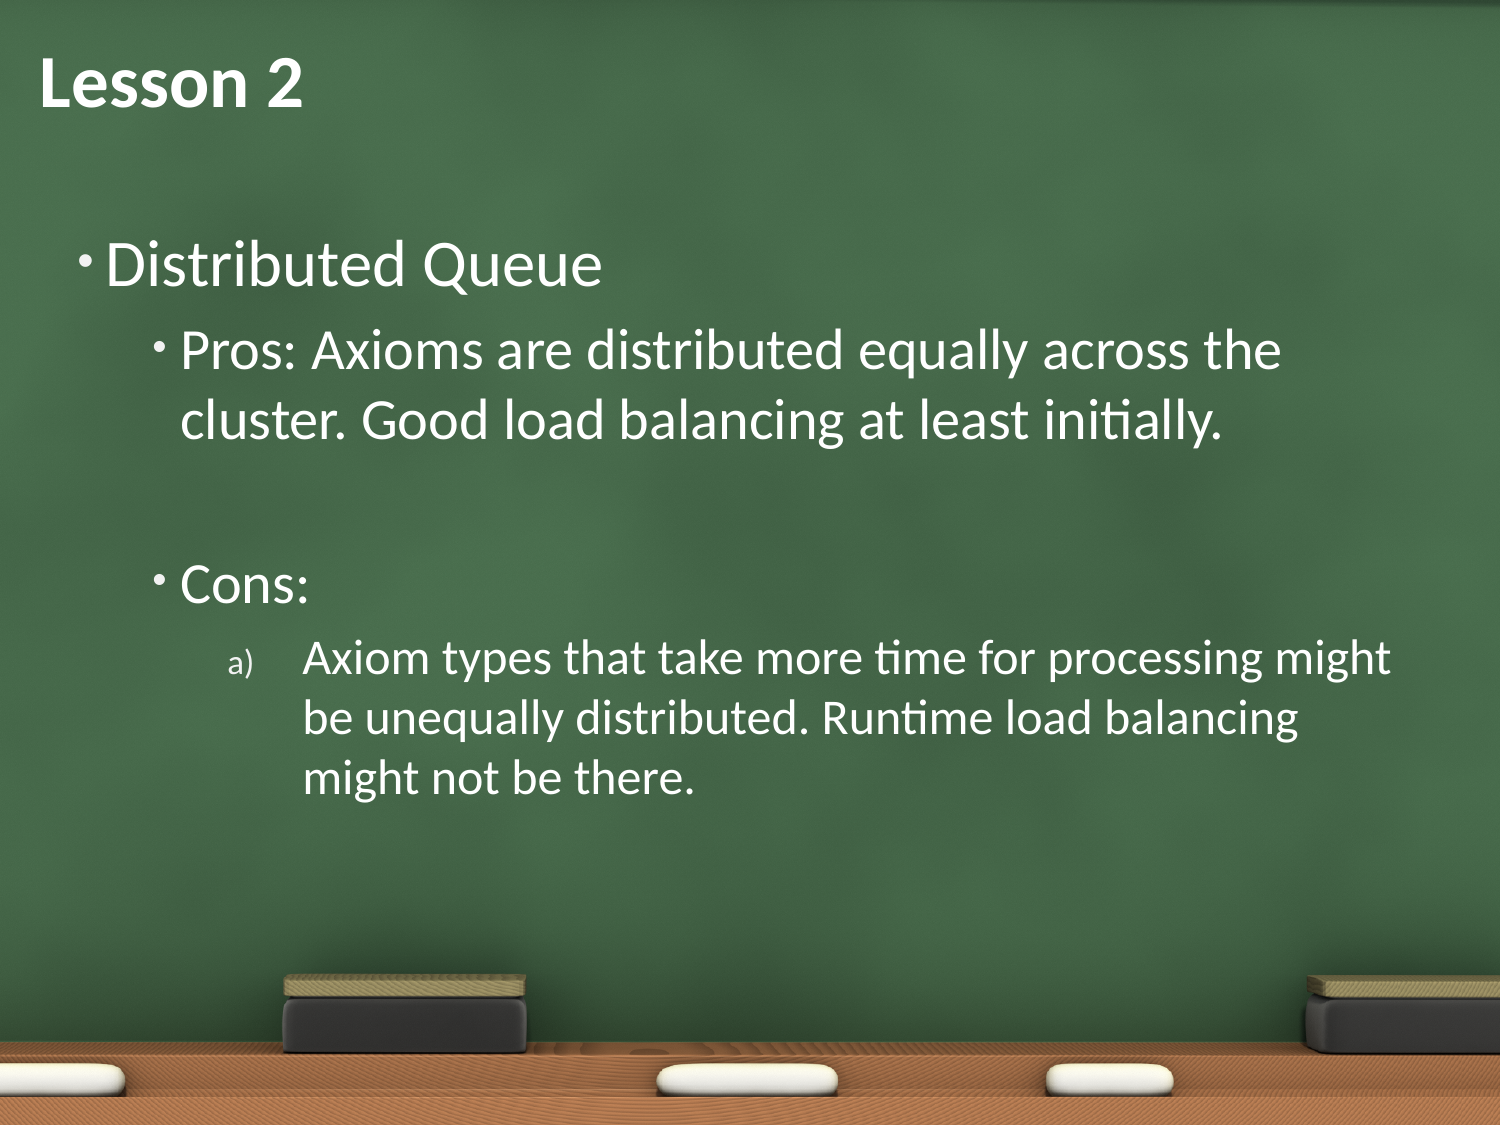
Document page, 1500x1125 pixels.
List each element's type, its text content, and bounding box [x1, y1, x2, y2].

title Lesson 2 [24, 24, 1375, 130]
text_box Distributed Queue Pros: Axioms are distributed equally across the cluster. Good load balancing at least initially. Cons: Axiom types that take more time for processing might be unequally distributed. Runtime load balancing might not be there. [62, 212, 1438, 913]
picture [0, 0, 1500, 1125]
